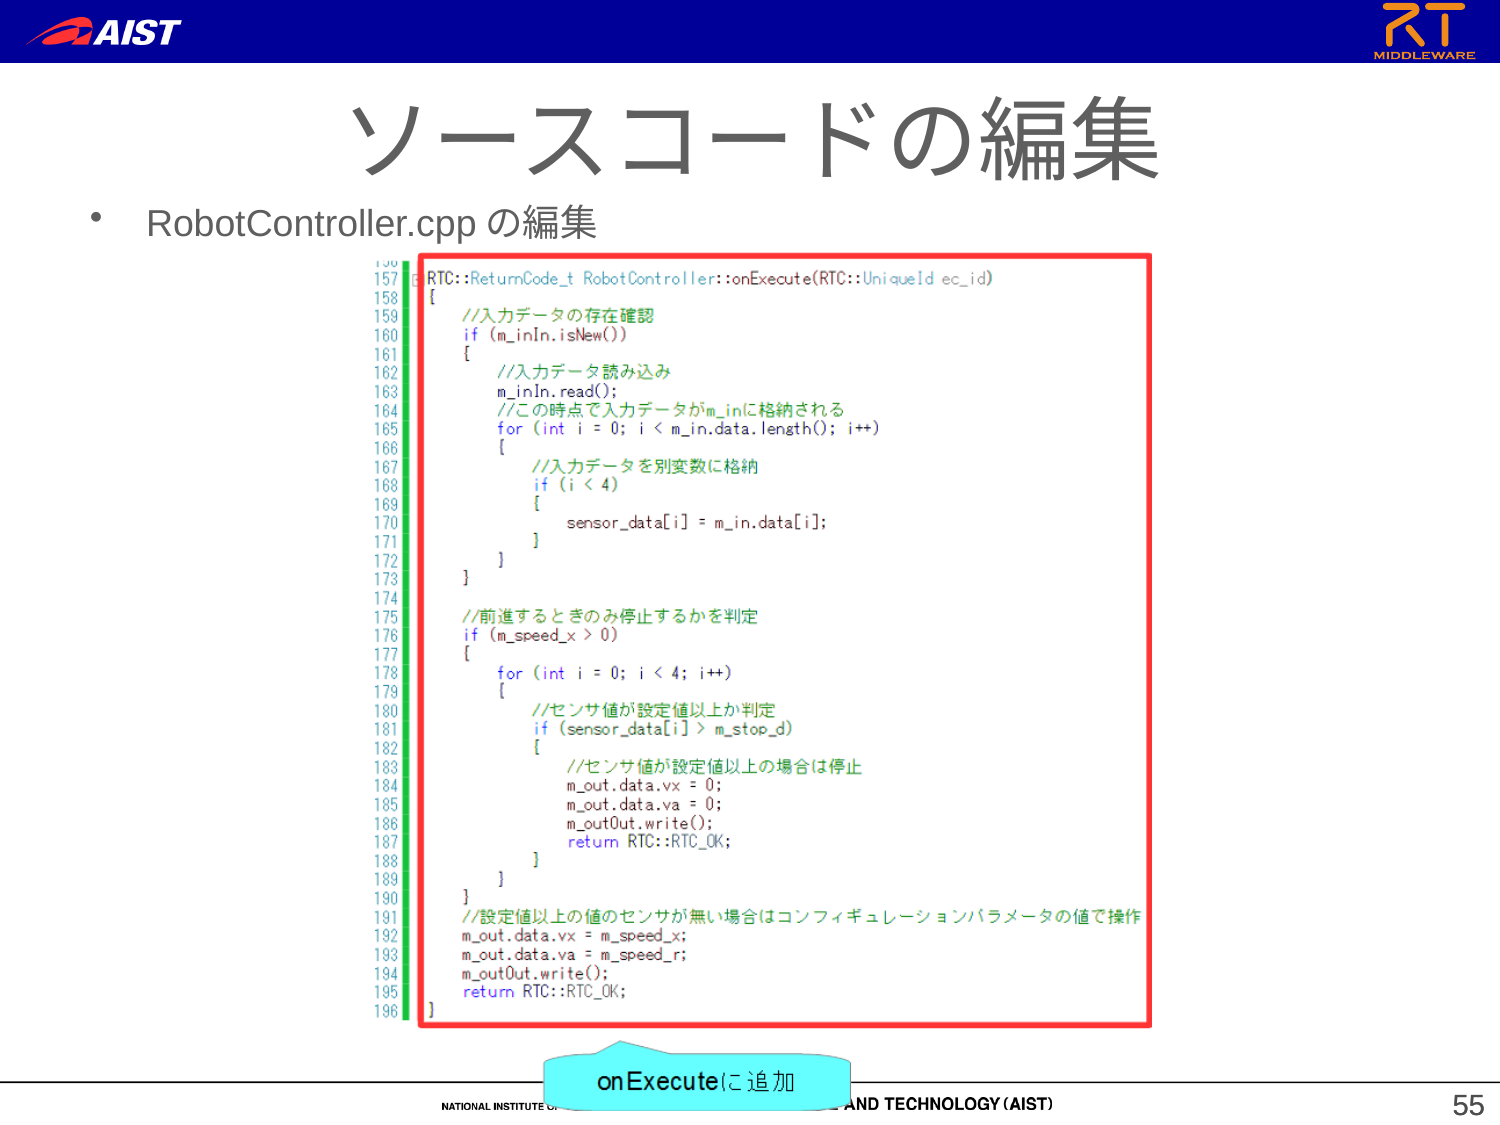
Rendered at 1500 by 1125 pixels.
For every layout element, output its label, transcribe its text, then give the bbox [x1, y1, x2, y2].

text_box 55 [1149, 1078, 1500, 1125]
picture [0, 0, 1500, 63]
picture [367, 252, 1152, 1111]
title ソースコードの編集 [29, 66, 1474, 208]
text_box RobotController.cppの編集 [74, 200, 1407, 497]
